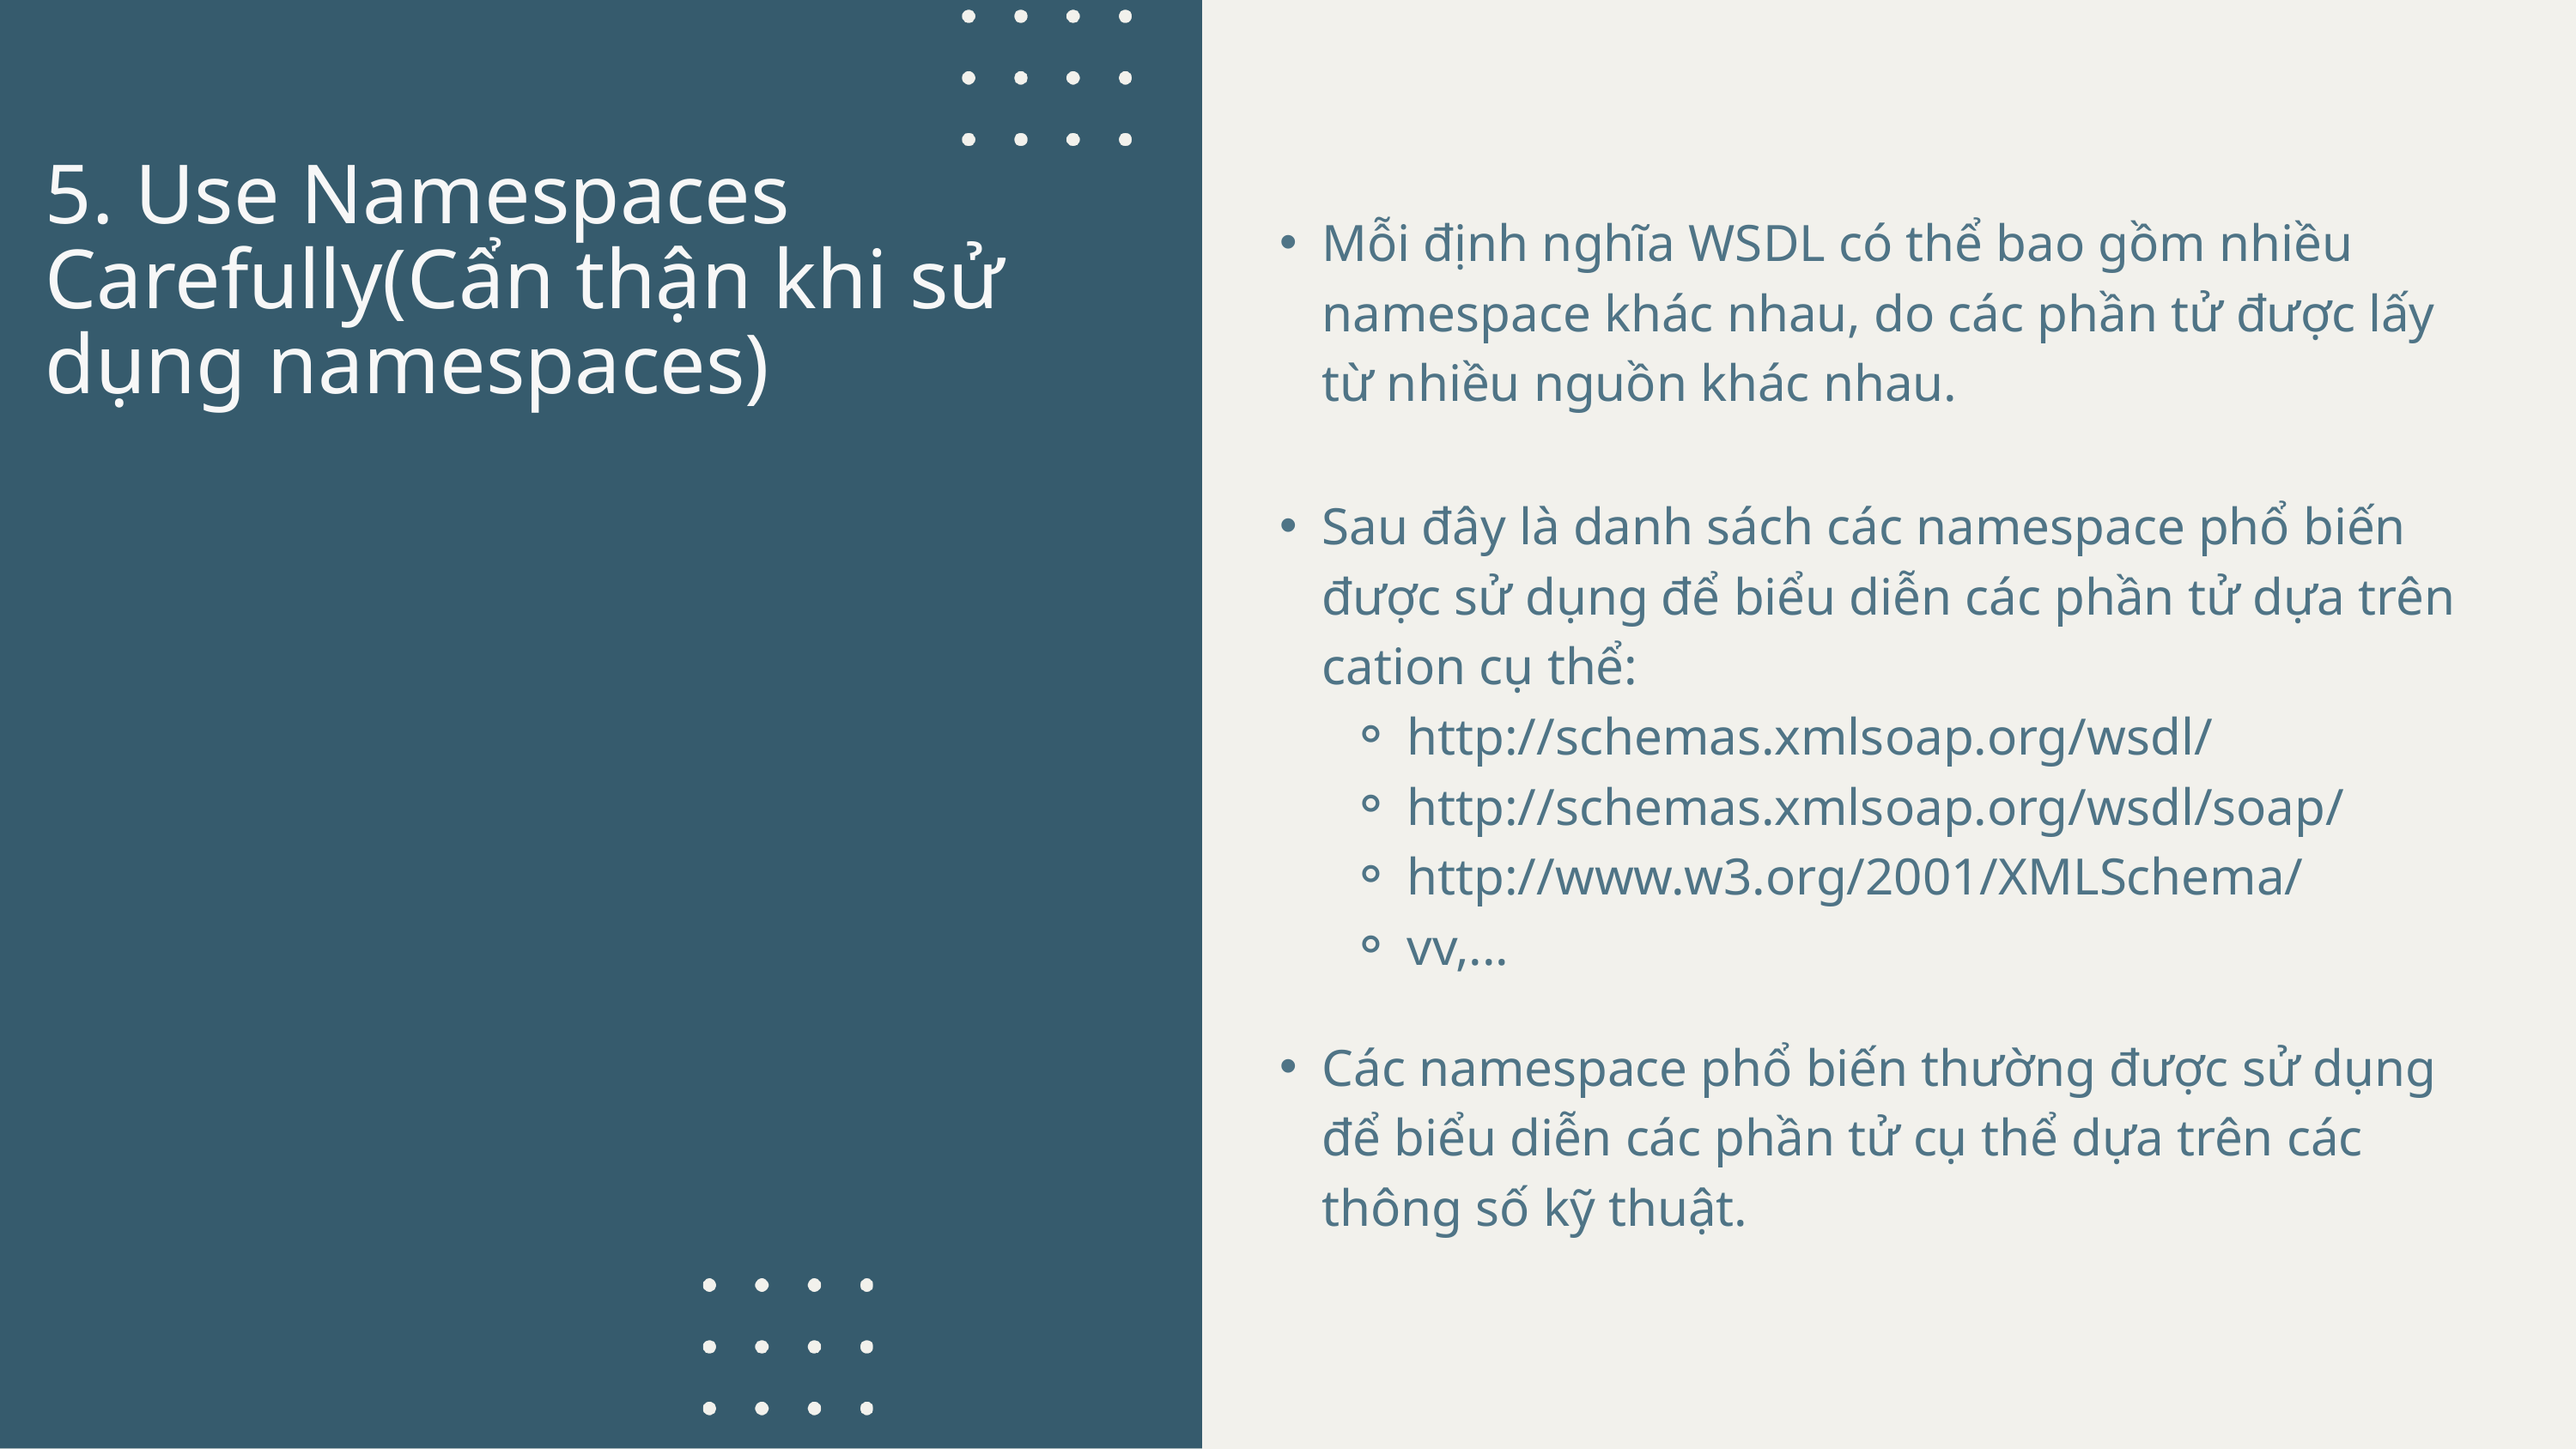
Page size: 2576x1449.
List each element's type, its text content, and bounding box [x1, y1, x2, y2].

text_box [0, 0, 1202, 1449]
text_box Mỗi định nghĩa WSDL có thể bao gồm nhiều namespace khác nhau, do các phần tử được lấy từ nhiều nguồn khác nhau. [1236, 201, 2465, 482]
text_box [702, 1278, 873, 1449]
text_box Các namespace phổ biến thường được sử dụng để biểu diễn các phần tử cụ thể dựa trên các thông số kỹ thuật. [1236, 1025, 2465, 1236]
text_box 5. Use Namespaces Carefully(Cẩn thận khi sử dụng namespaces) [45, 155, 1157, 410]
text_box Sau đây là danh sách các namespace phổ biến được sử dụng để biểu diễn các phần tử dựa trên cation cụ thể: http://schemas.xmlsoap.org/wsdl/ http://schemas.xmlsoap.org/wsdl/soap/ http://www.w3.org/2001/XMLSchema/ vv,... [1236, 484, 2512, 1046]
text_box [962, 0, 1132, 146]
